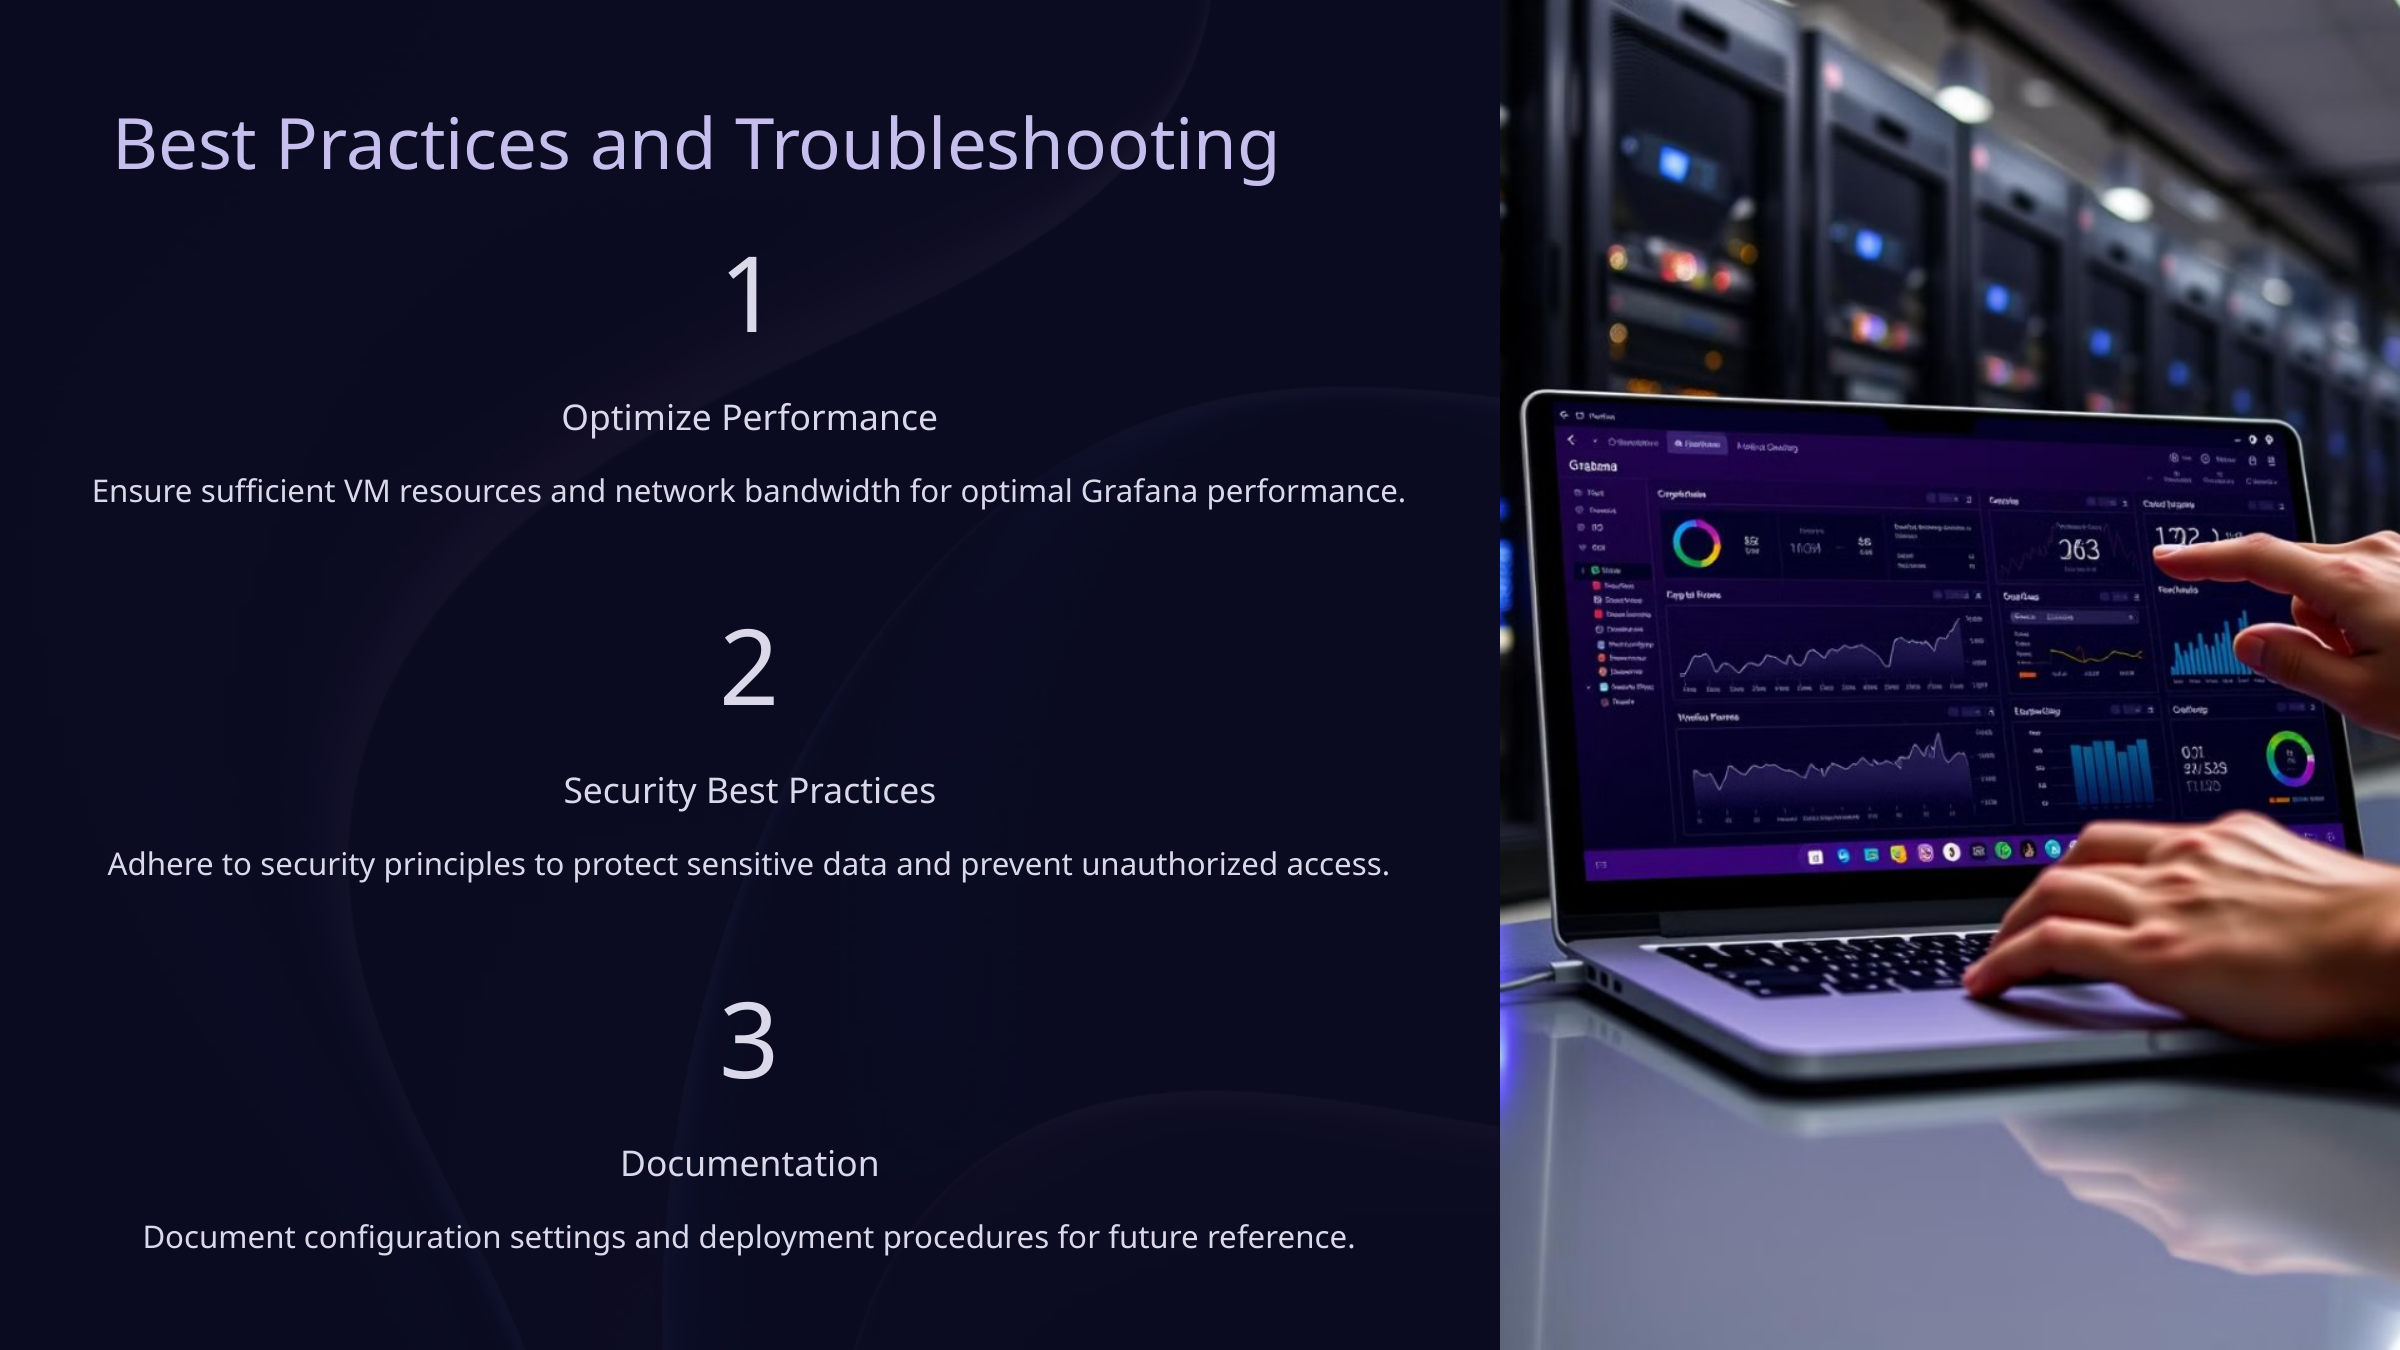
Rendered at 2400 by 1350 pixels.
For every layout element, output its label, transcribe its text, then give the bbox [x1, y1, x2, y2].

text_box 3 [112, 993, 1388, 1100]
text_box Ensure sufficient VM resources and network bandwidth for optimal Grafana performance. [112, 457, 1388, 509]
text_box Best Practices and Troubleshooting [112, 95, 1351, 185]
text_box Adhere to security principles to protect sensitive data and prevent unauthorized access. [112, 830, 1388, 882]
text_box 1 [112, 248, 1388, 354]
text_box Security Best Practices [550, 766, 950, 812]
picture [1499, 0, 2400, 1350]
text_box Documentation [572, 1139, 928, 1185]
text_box Document configuration settings and deployment procedures for future reference. [112, 1203, 1388, 1255]
text_box 2 [112, 621, 1388, 727]
text_box Optimize Performance [556, 394, 944, 439]
